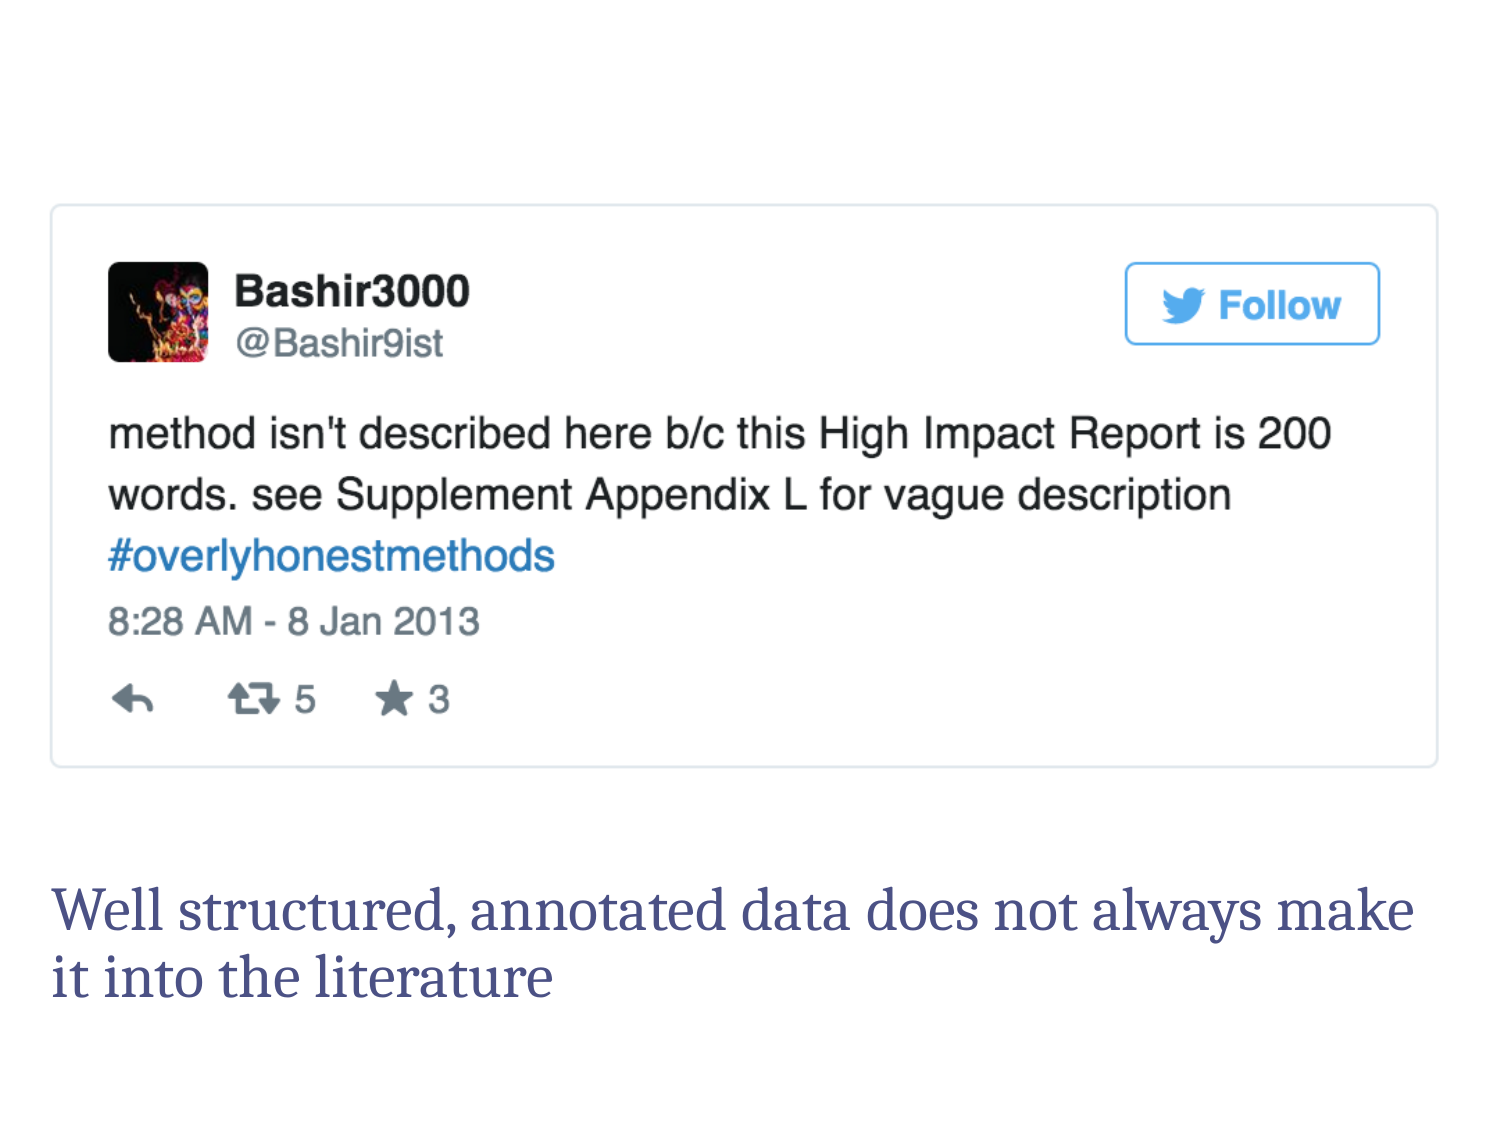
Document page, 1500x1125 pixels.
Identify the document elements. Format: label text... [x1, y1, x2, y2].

title Well structured, annotated data does not always make it into the literature [36, 869, 1464, 1019]
picture [0, 162, 1500, 813]
